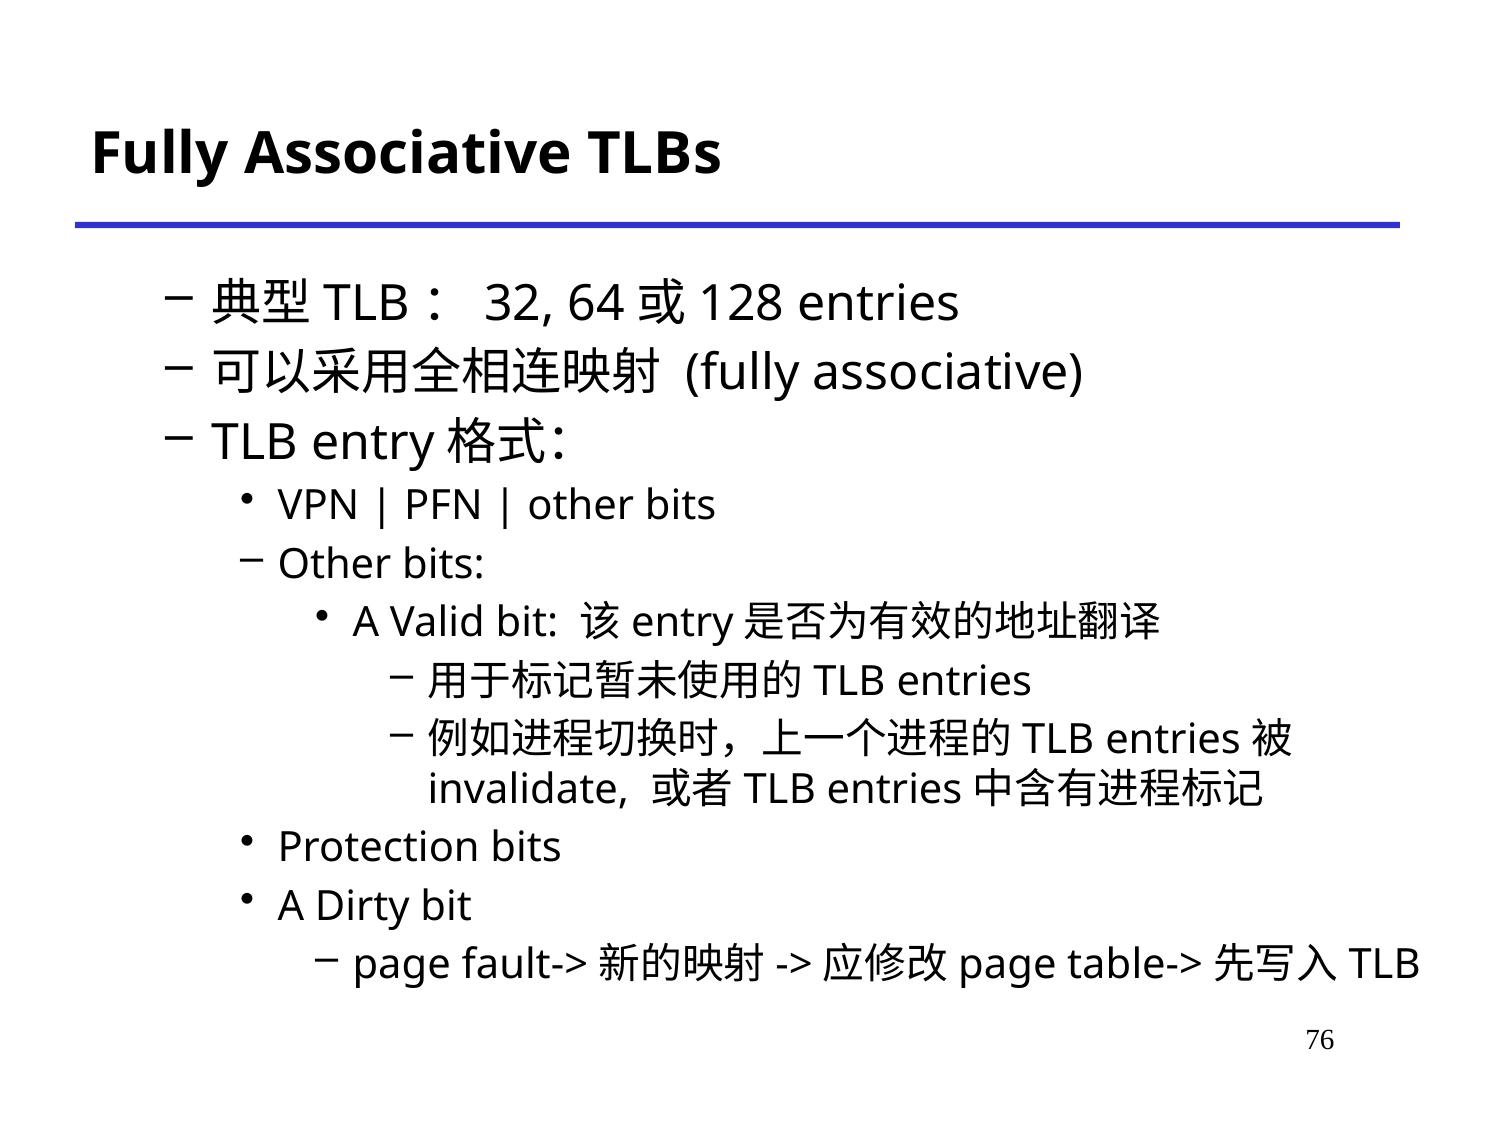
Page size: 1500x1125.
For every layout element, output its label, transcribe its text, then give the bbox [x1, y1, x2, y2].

title Fully Associative TLBs [75, 75, 1400, 225]
slide_number 82 [1137, 1012, 1351, 1088]
list 典型TLB：32, 64或128 entries 可以采用全相连映射 (fully associative) TLB entry格式： VPN | PFN | other bits Other bits: A Valid bit: 该entry是否为有效的地址翻译 用于标记暂未使用的TLB entries 例如进程切换时，上一个进程的TLB entries被invalidate, 或者TLB entries中含有进程标记 Protection bits A Dirty bit page fault->新的映射->应修改page table->先写入TLB [75, 262, 1438, 988]
